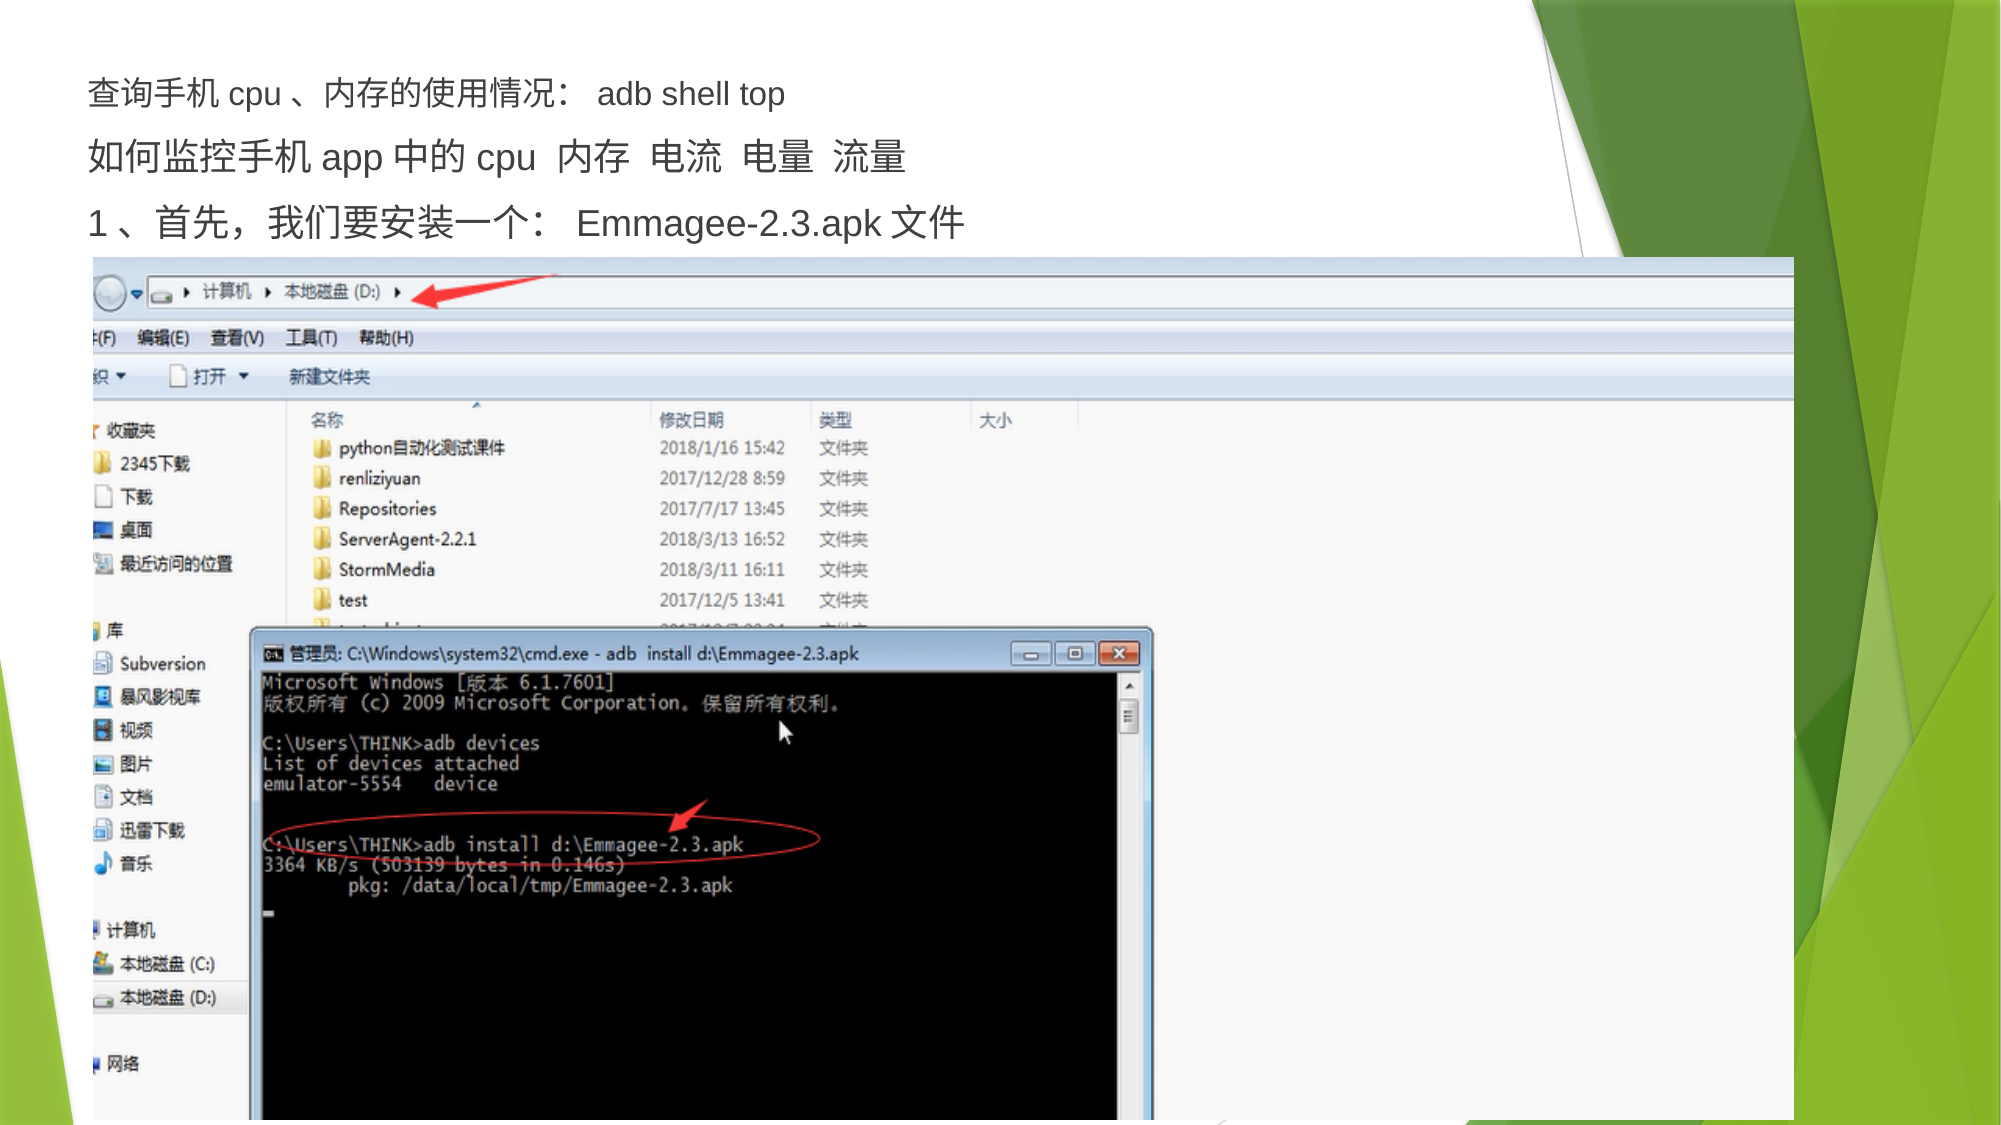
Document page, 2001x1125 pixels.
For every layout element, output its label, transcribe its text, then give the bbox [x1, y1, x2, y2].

list 查询手机cpu、内存的使用情况：adb shell top 如何监控手机app中的cpu 内存 电流 电量 流量 1、首先，我们要安装一个：Emmagee-2.3.apk文件 [72, 100, 1483, 950]
picture [93, 256, 1795, 1121]
